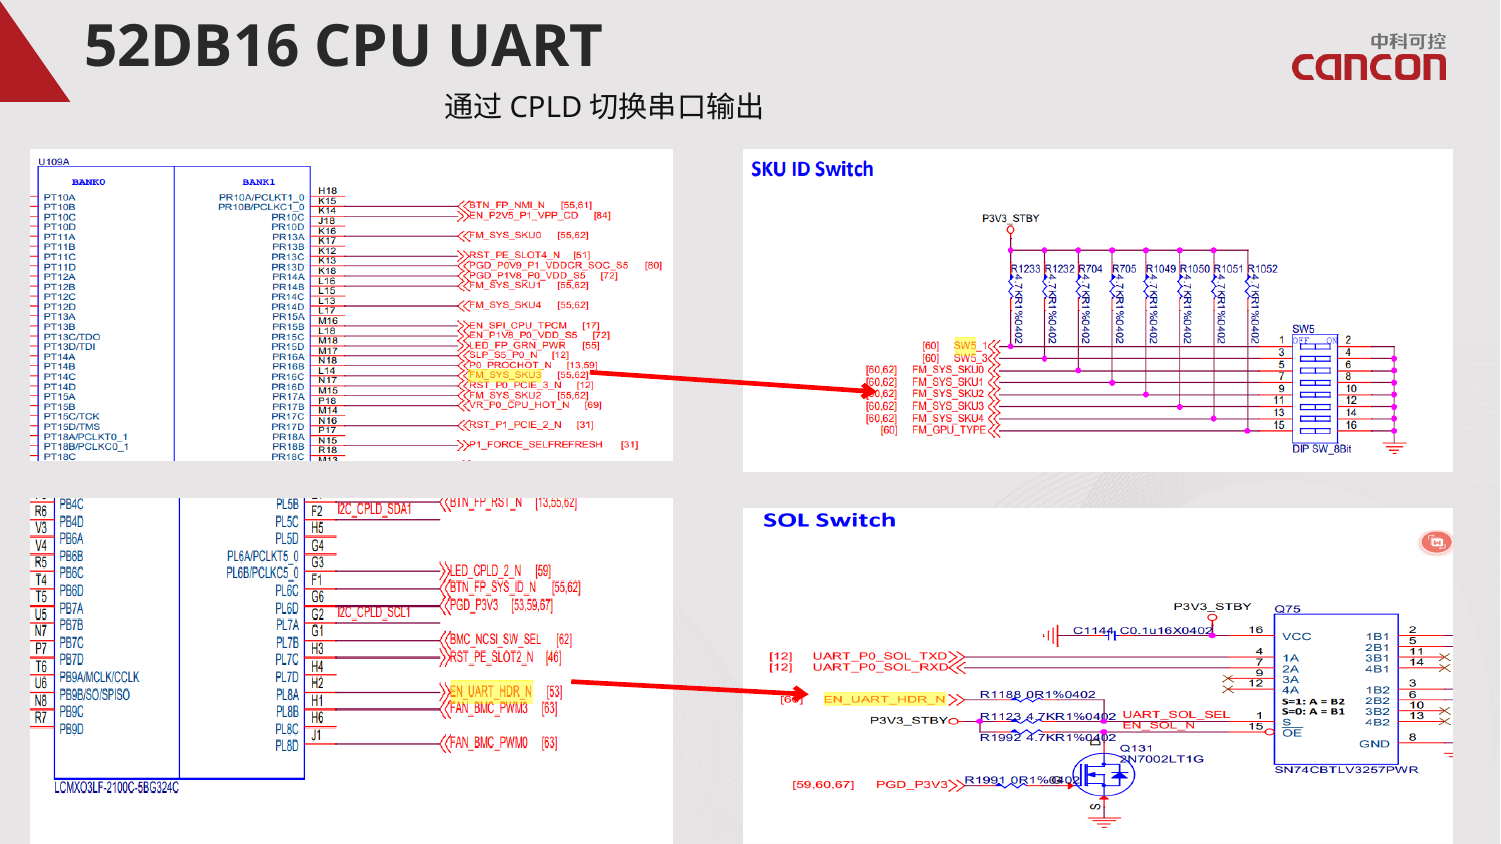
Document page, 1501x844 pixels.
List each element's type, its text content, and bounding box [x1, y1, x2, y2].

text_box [571, 681, 809, 695]
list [743, 149, 1453, 473]
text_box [589, 372, 877, 392]
title 52DB16 CPU UART [73, 8, 1282, 88]
picture [0, 0, 1501, 844]
text_box 通过CPLD切换串口输出 [429, 81, 782, 125]
